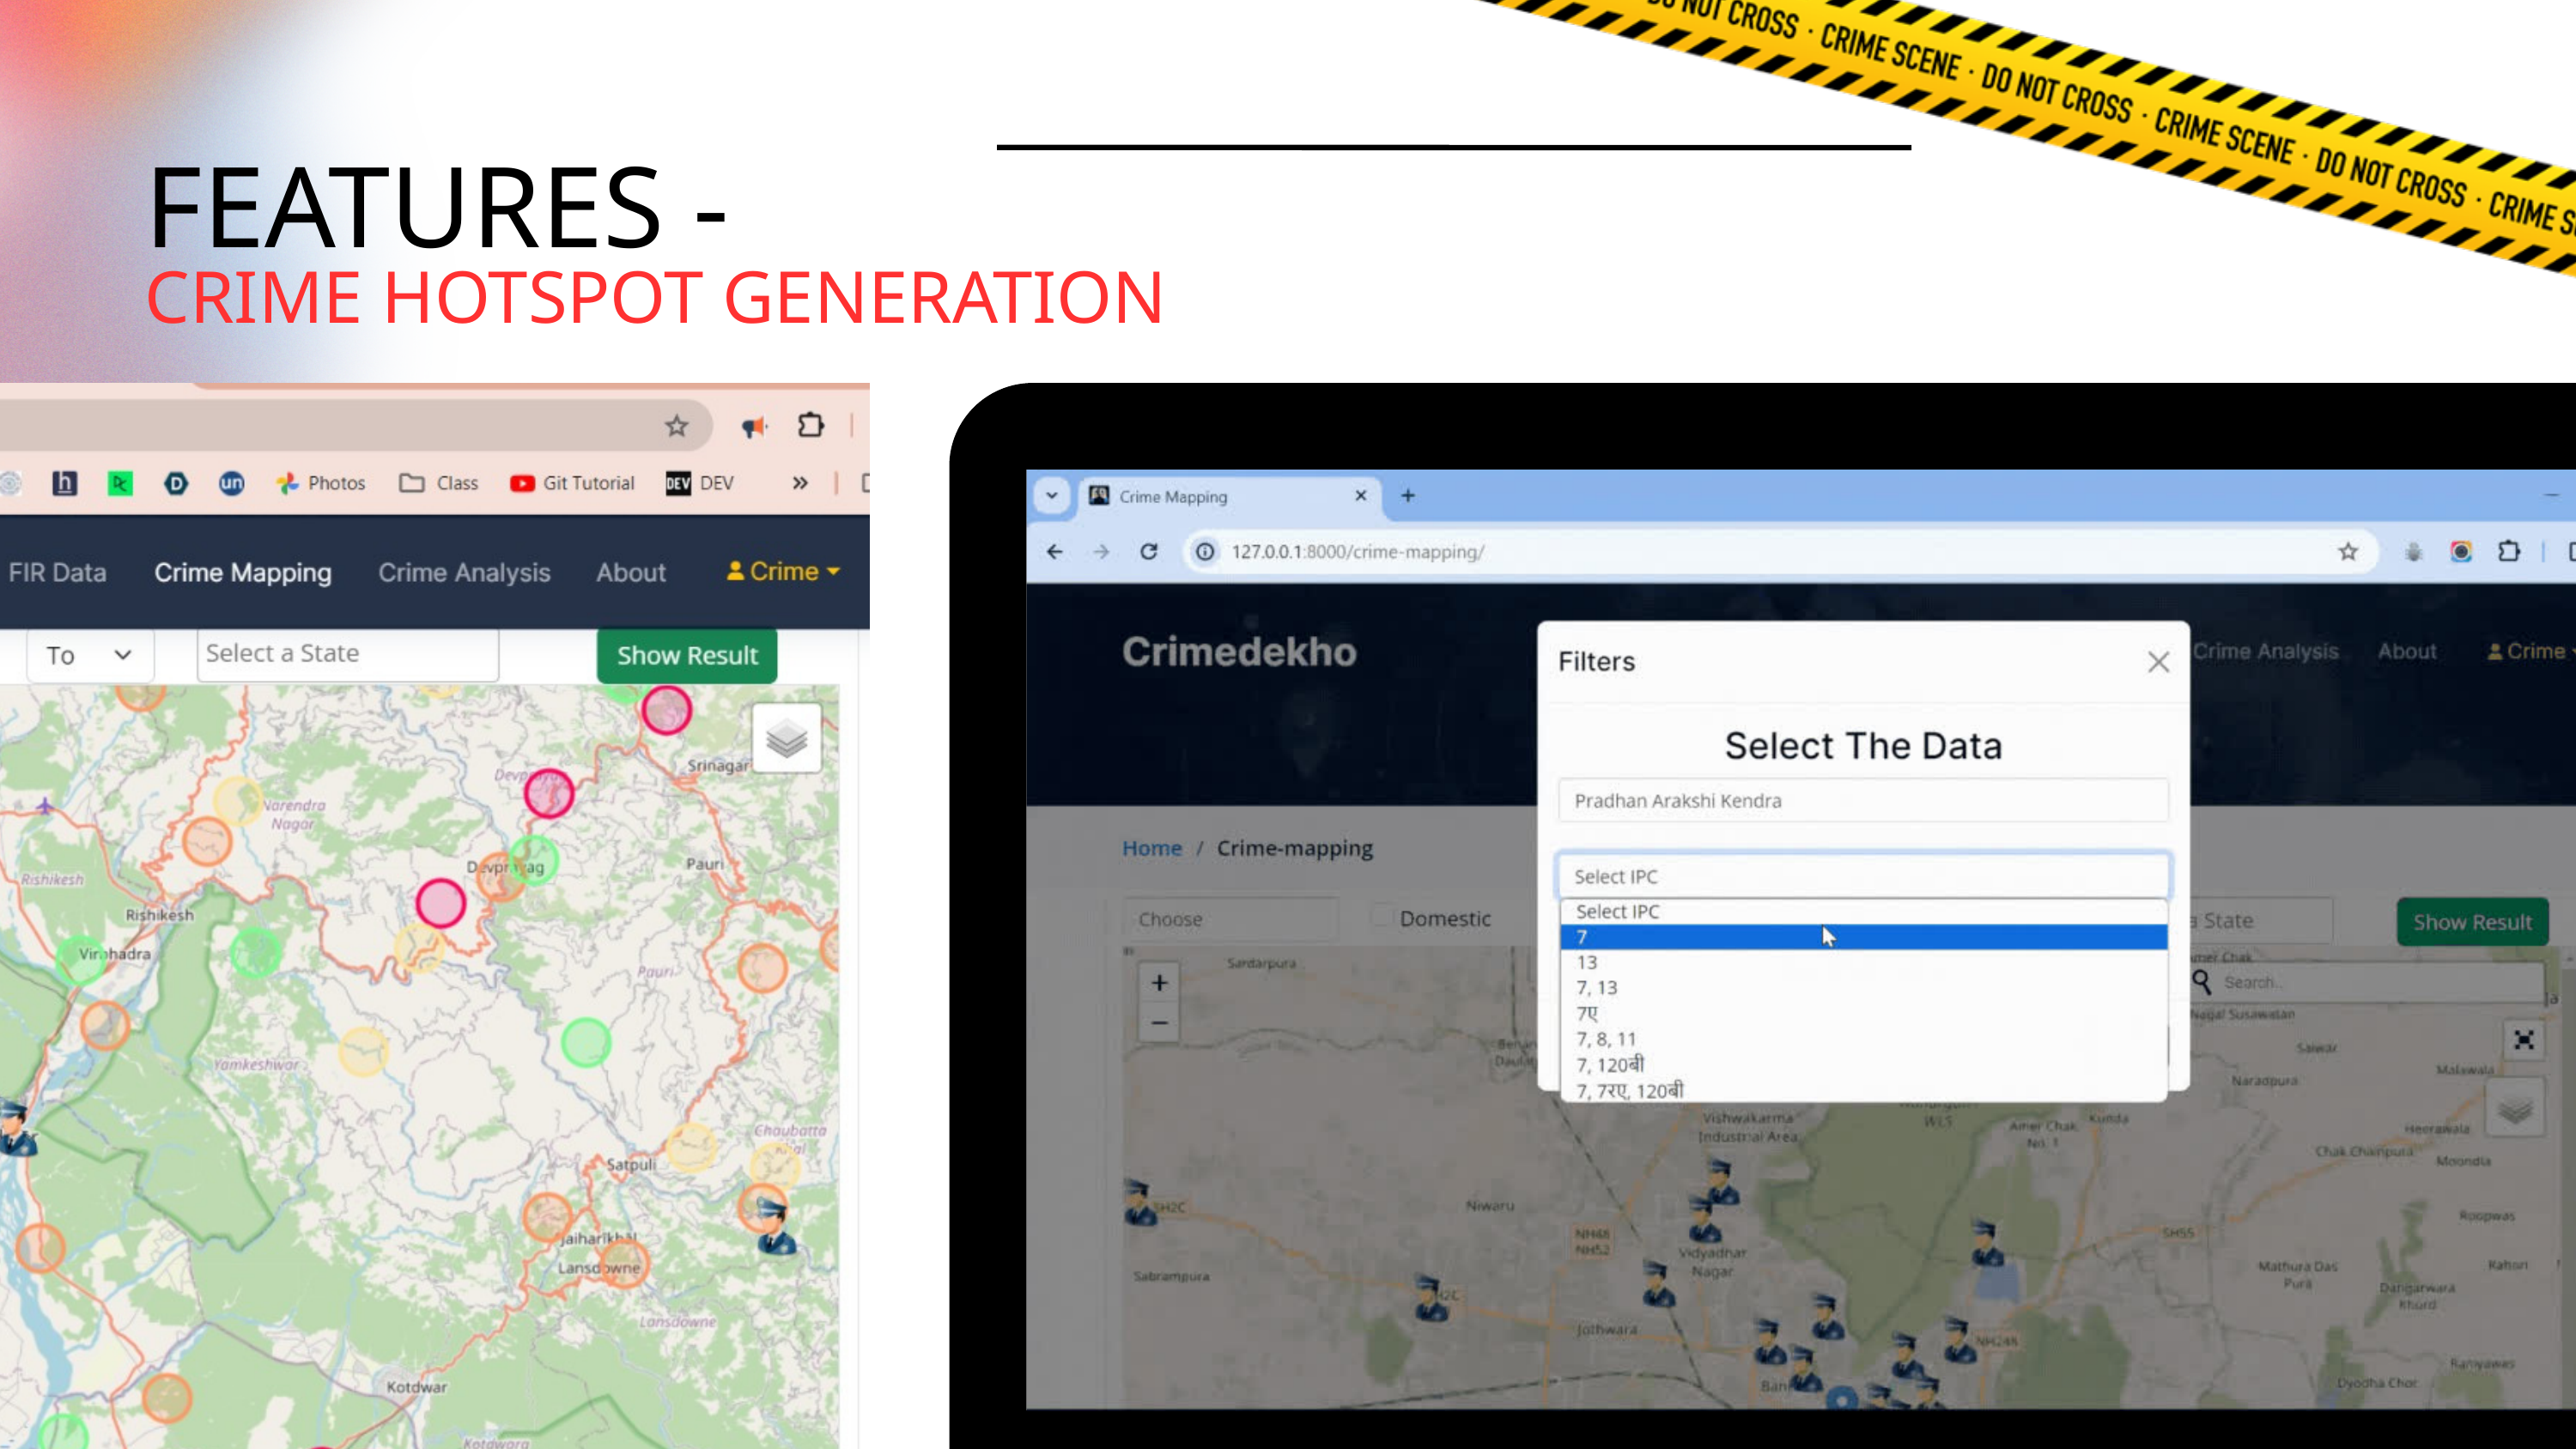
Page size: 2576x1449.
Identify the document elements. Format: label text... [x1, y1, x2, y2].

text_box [949, 382, 2576, 1449]
text_box [1288, 0, 2576, 380]
text_box FEATURES - CRIME HOTSPOT GENERATION [144, 163, 1288, 338]
text_box [0, 0, 651, 383]
text_box [0, 383, 870, 1449]
